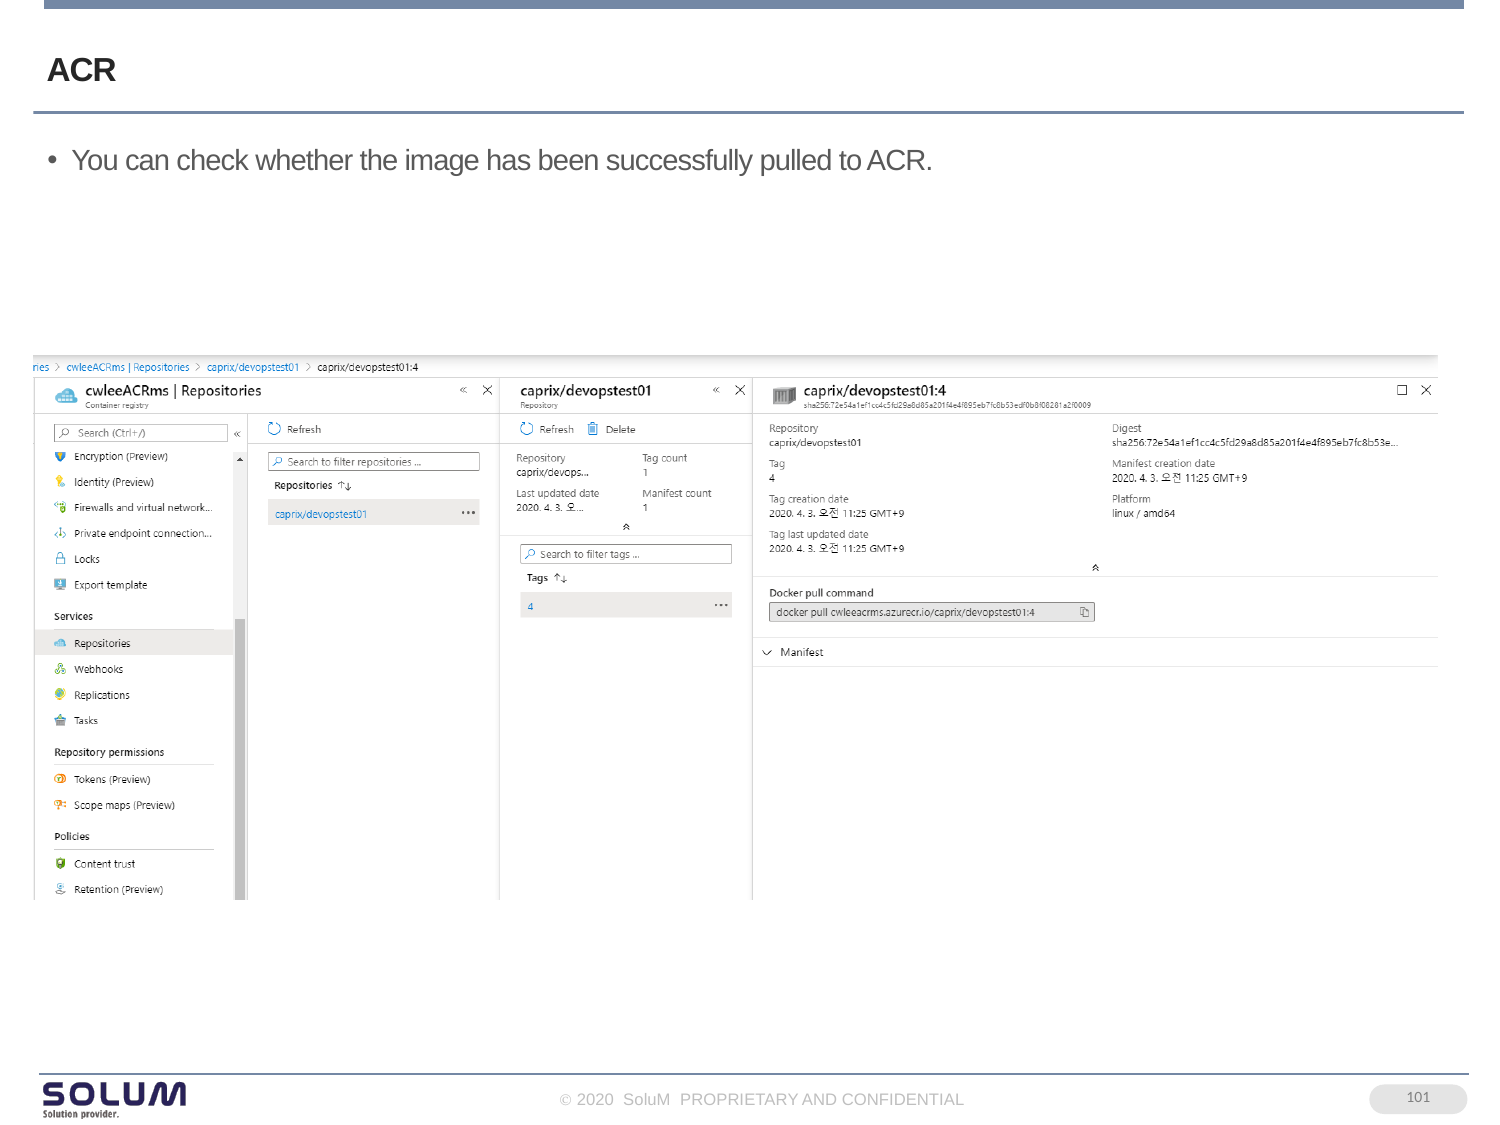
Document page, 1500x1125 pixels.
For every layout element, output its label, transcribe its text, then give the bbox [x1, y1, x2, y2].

subtitle You can check whether the image has been successfully pulled to ACR. [33, 137, 1464, 562]
picture [41, 1080, 187, 1119]
picture [33, 355, 1438, 900]
title ACR [46, 28, 1349, 113]
